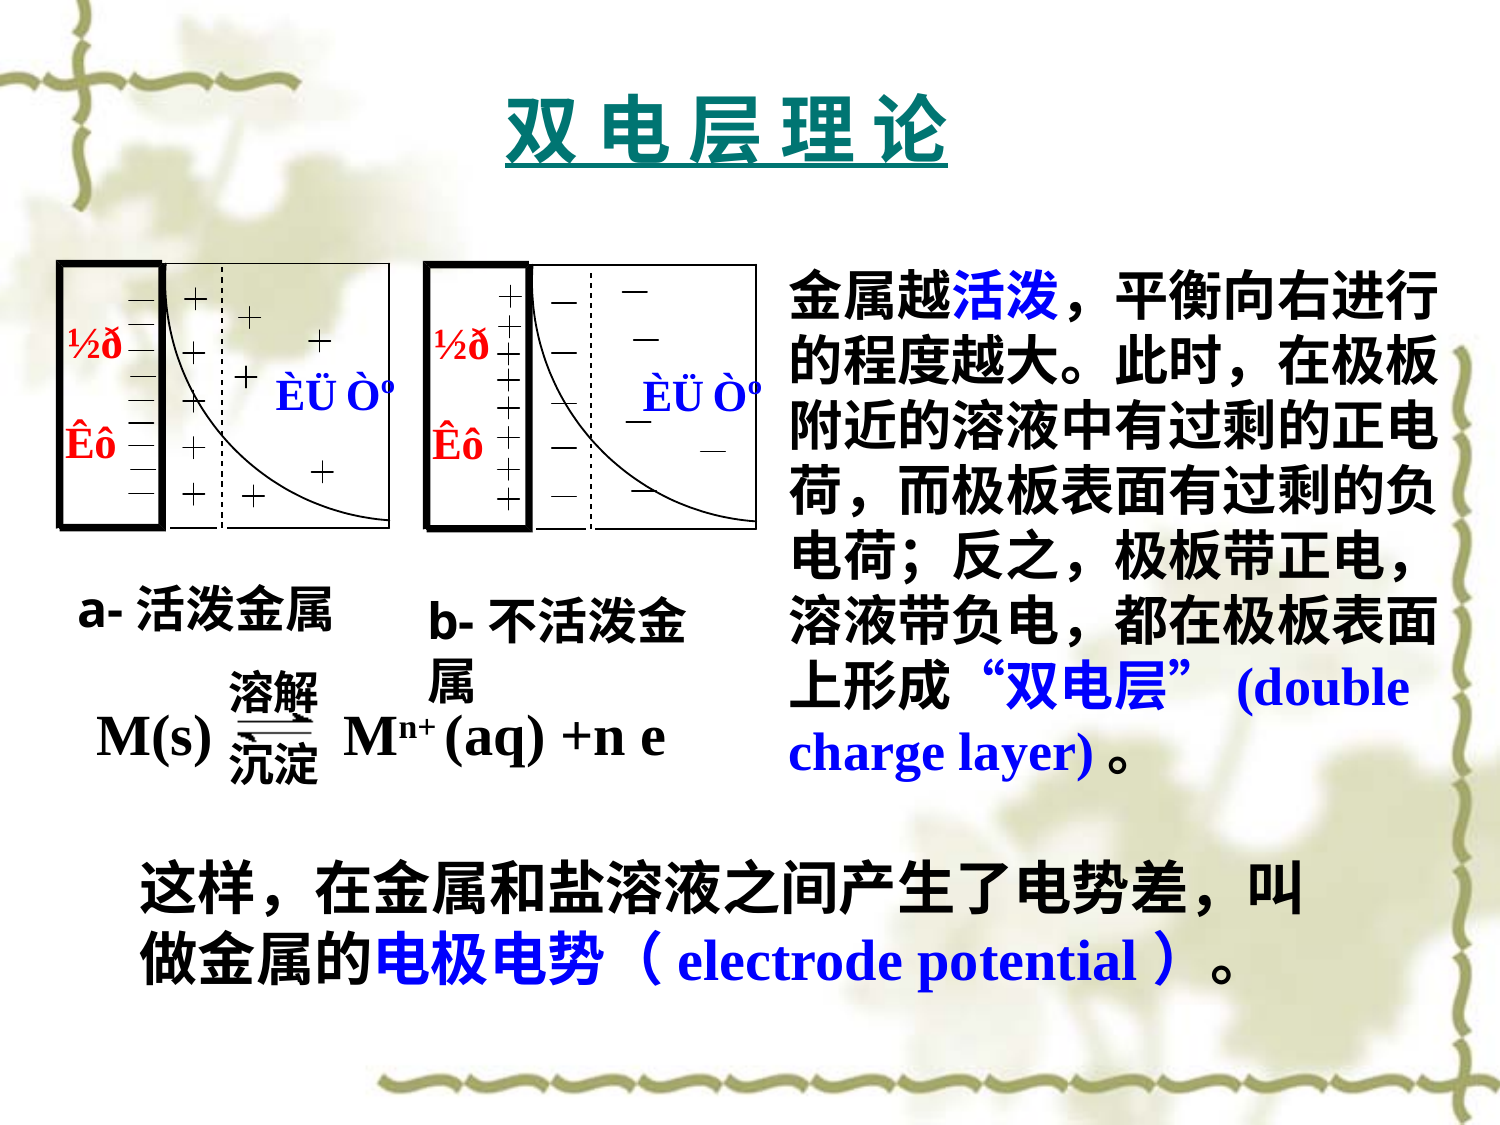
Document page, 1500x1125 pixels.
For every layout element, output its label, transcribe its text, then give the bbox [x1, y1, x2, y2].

text_box 金属越活泼，平衡向右进行的程度越大。此时，在极板附近的溶液中有过剩的正电荷，而极板表面有过剩的负电荷；反之，极板带正电，溶液带负电，都在极板表面上形成“双电层”(double charge layer)。 [774, 253, 1464, 789]
text_box 双 电 层 理 论 [490, 74, 999, 180]
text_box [49, 253, 763, 539]
text_box 溶解 [213, 645, 335, 717]
text_box a-活泼金属 [62, 570, 375, 645]
text_box M(s) Mn+ (aq) +n e [335, 689, 682, 775]
picture [0, 0, 1500, 1125]
text_box M(s) Mn+ (aq) +n e [81, 689, 213, 775]
text_box 这样，在金属和盐溶液之间产生了电势差，叫做金属的电极电势（electrode potential）。 [125, 844, 1363, 999]
text_box b-不活泼金属 [412, 581, 750, 717]
text_box 沉淀 [213, 717, 335, 799]
